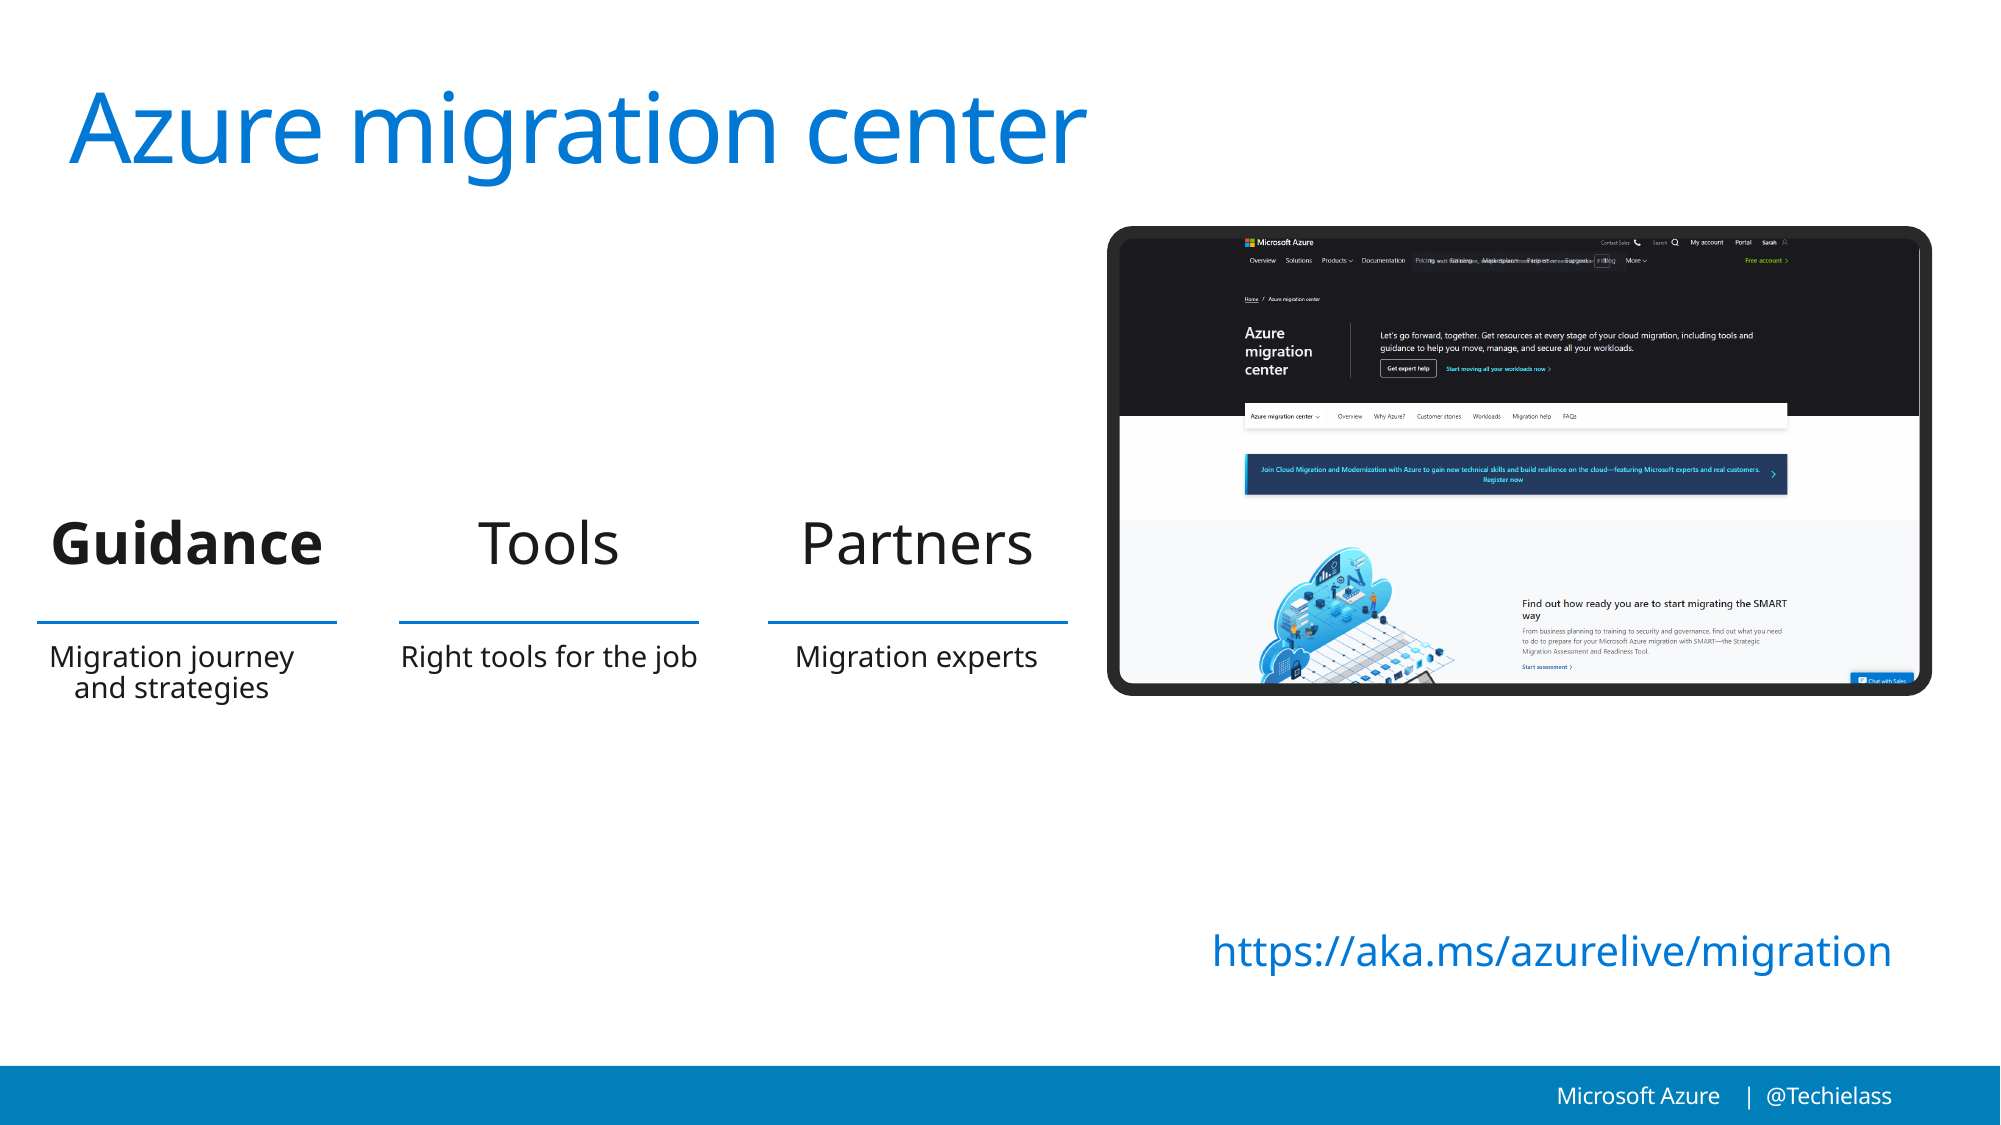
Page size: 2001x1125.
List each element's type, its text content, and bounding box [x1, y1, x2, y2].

text_box Partners [800, 514, 1035, 578]
text_box Right tools for the job [399, 642, 700, 674]
picture [1113, 232, 1926, 690]
text_box https://aka.ms/azurelive/migration [1181, 908, 1924, 999]
text_box Migration experts [766, 642, 1067, 674]
text_box Guidance [50, 514, 324, 578]
text_box Migration journey and strategies [36, 642, 307, 737]
text_box Tools [478, 514, 621, 578]
title Azure migration center [55, 71, 1863, 227]
